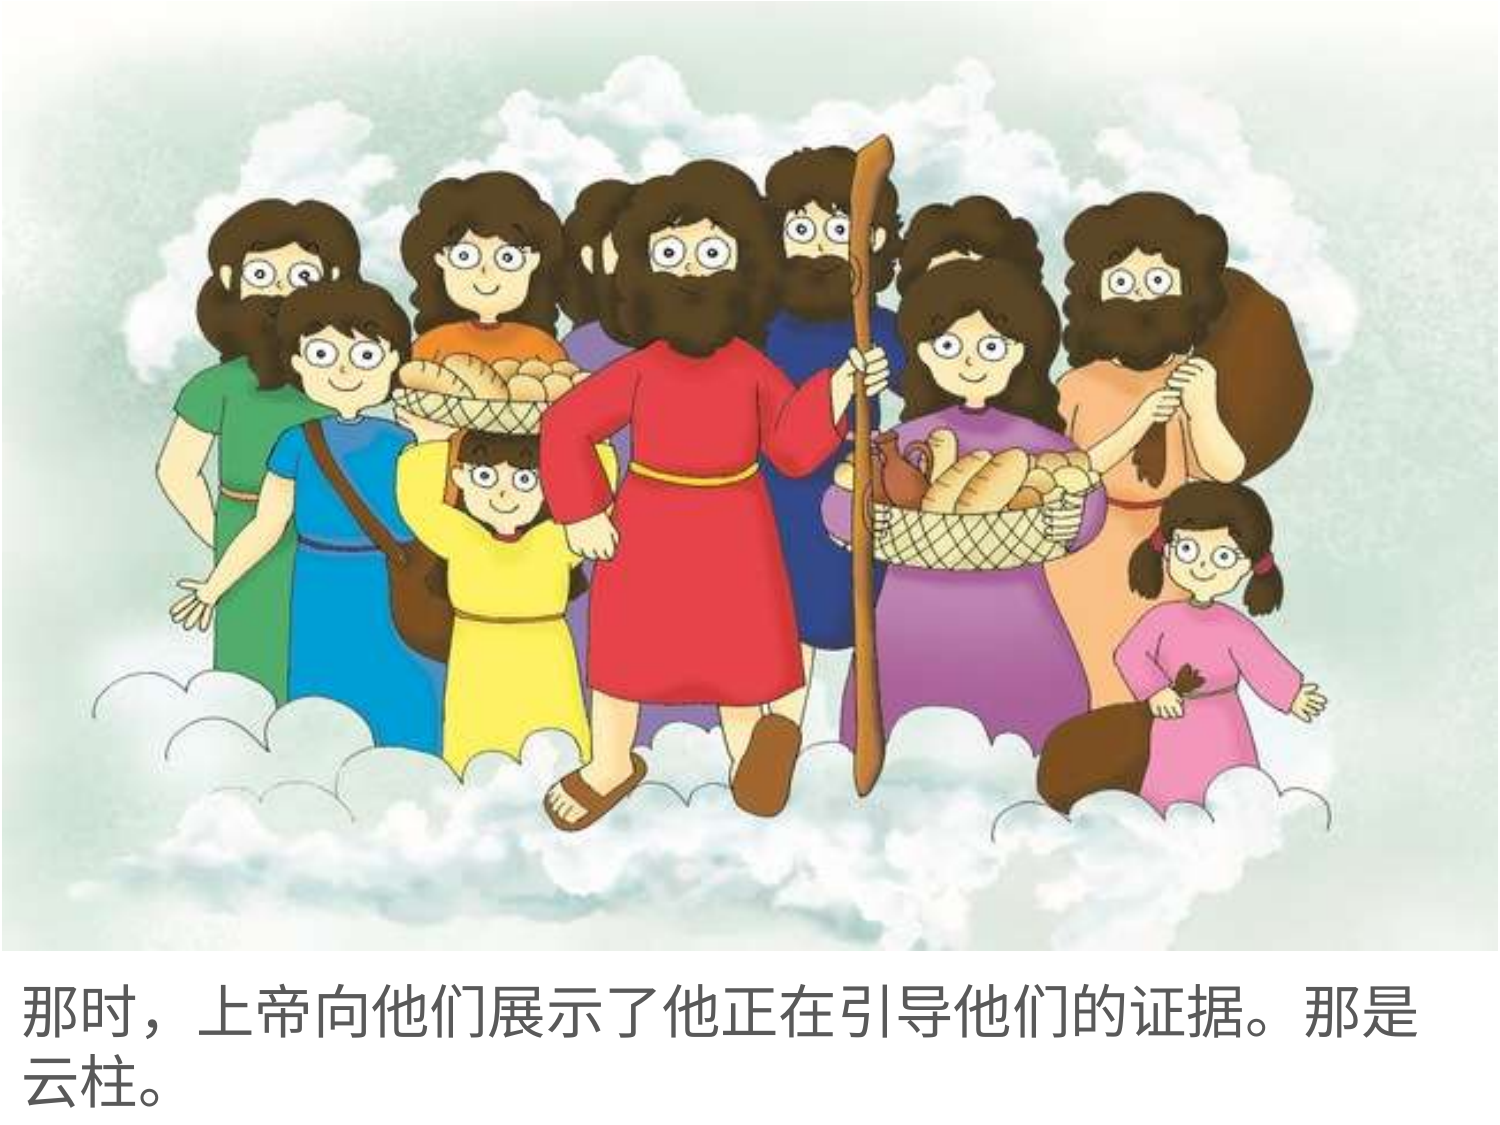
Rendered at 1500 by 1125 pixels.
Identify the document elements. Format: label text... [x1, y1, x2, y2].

text_box 那时，上帝向他们展示了他正在引导他们的证据。那是云柱。 [7, 967, 1493, 1123]
picture [1, 1, 1498, 951]
